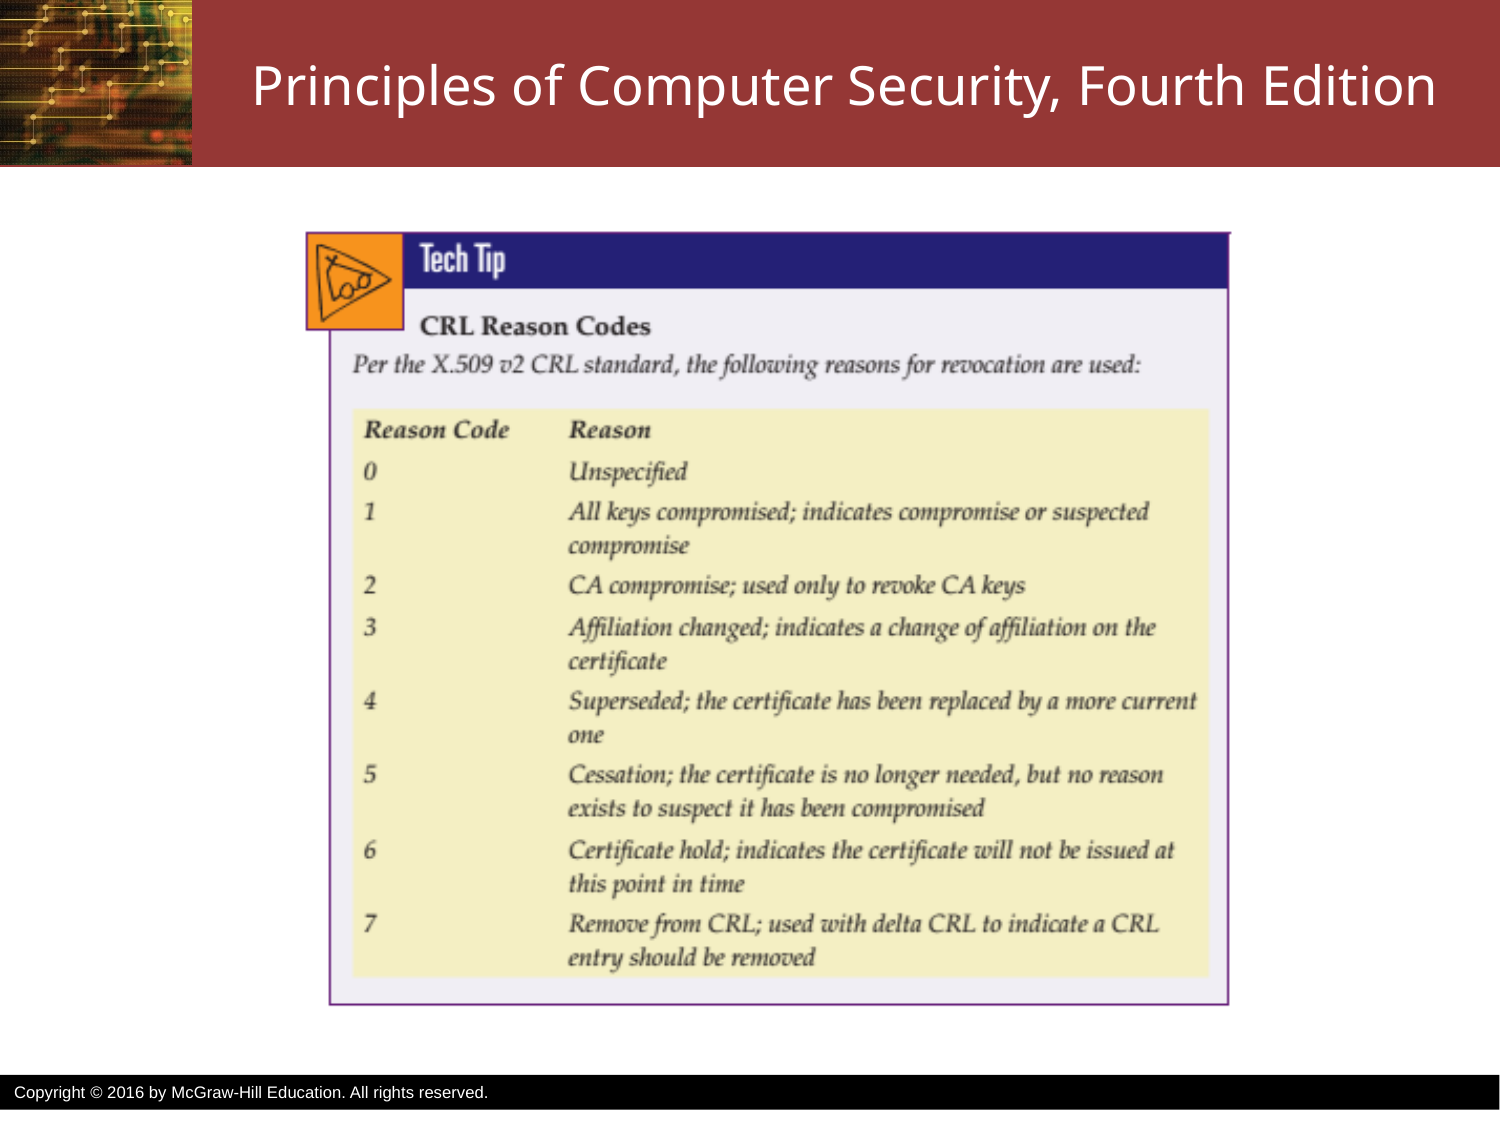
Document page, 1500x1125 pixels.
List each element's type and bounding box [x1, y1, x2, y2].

picture [299, 224, 1237, 1023]
picture [0, 0, 192, 165]
